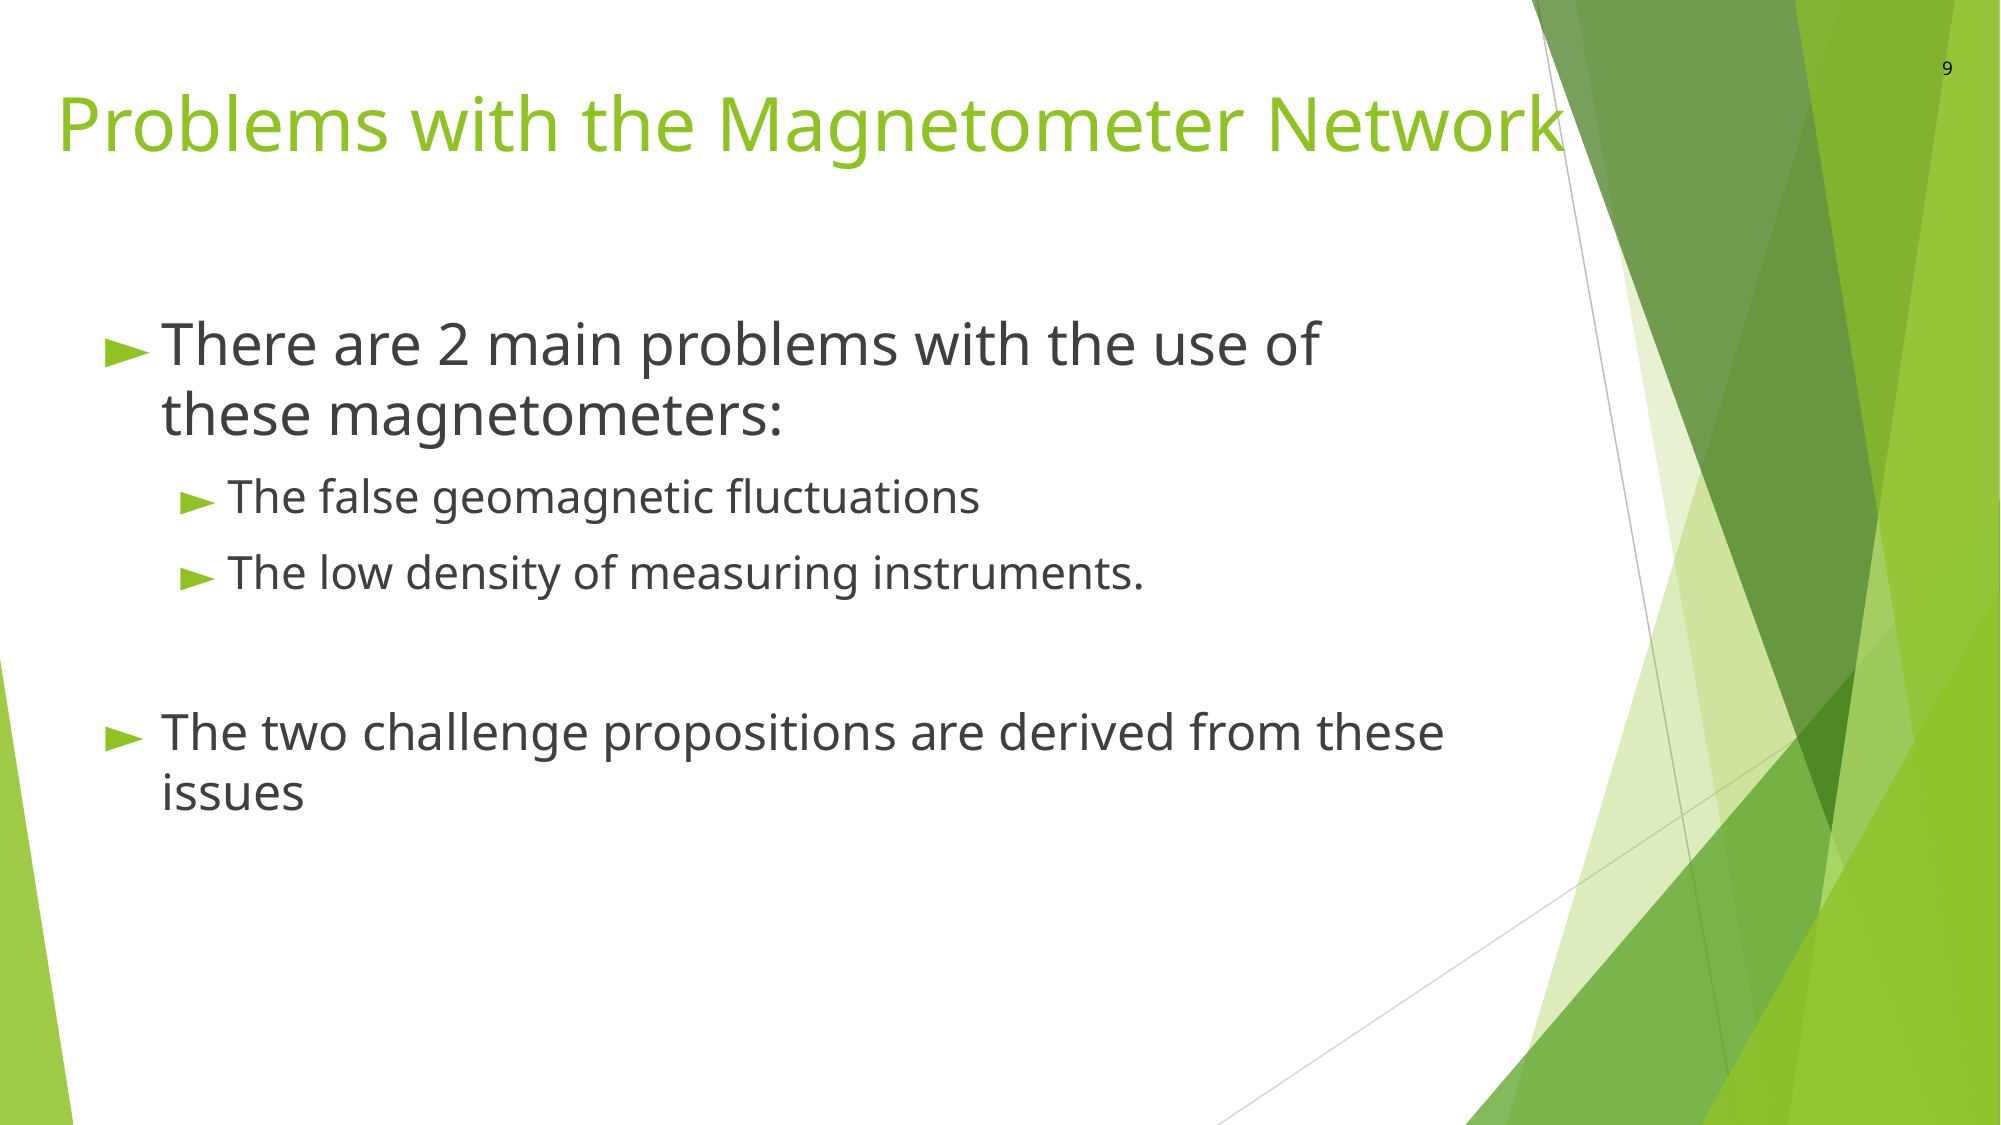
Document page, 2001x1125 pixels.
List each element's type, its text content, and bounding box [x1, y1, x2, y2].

title Problems with the Magnetometer Network [41, 68, 1591, 286]
slide_number 9 [1855, 39, 1968, 99]
list There are 2 main problems with the use of these magnetometers: The false geomagnetic fluctuations The low density of measuring instruments. The two challenge propositions are derived from these issues [90, 299, 1501, 936]
